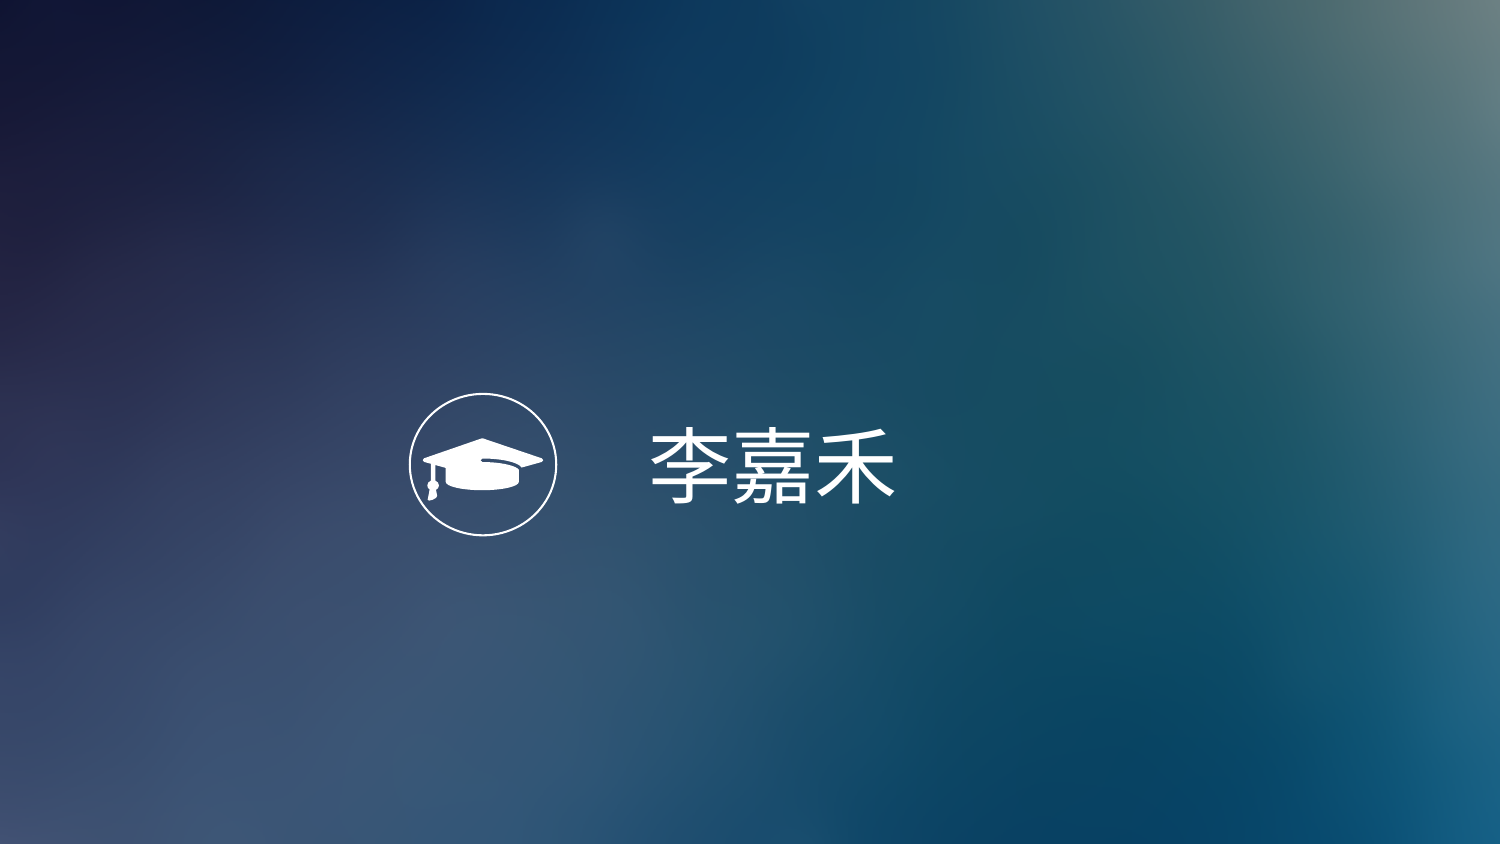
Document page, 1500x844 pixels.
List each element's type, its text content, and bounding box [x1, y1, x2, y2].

text_box 李嘉禾 [557, 406, 1063, 522]
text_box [409, 393, 557, 536]
picture [0, 0, 1500, 844]
